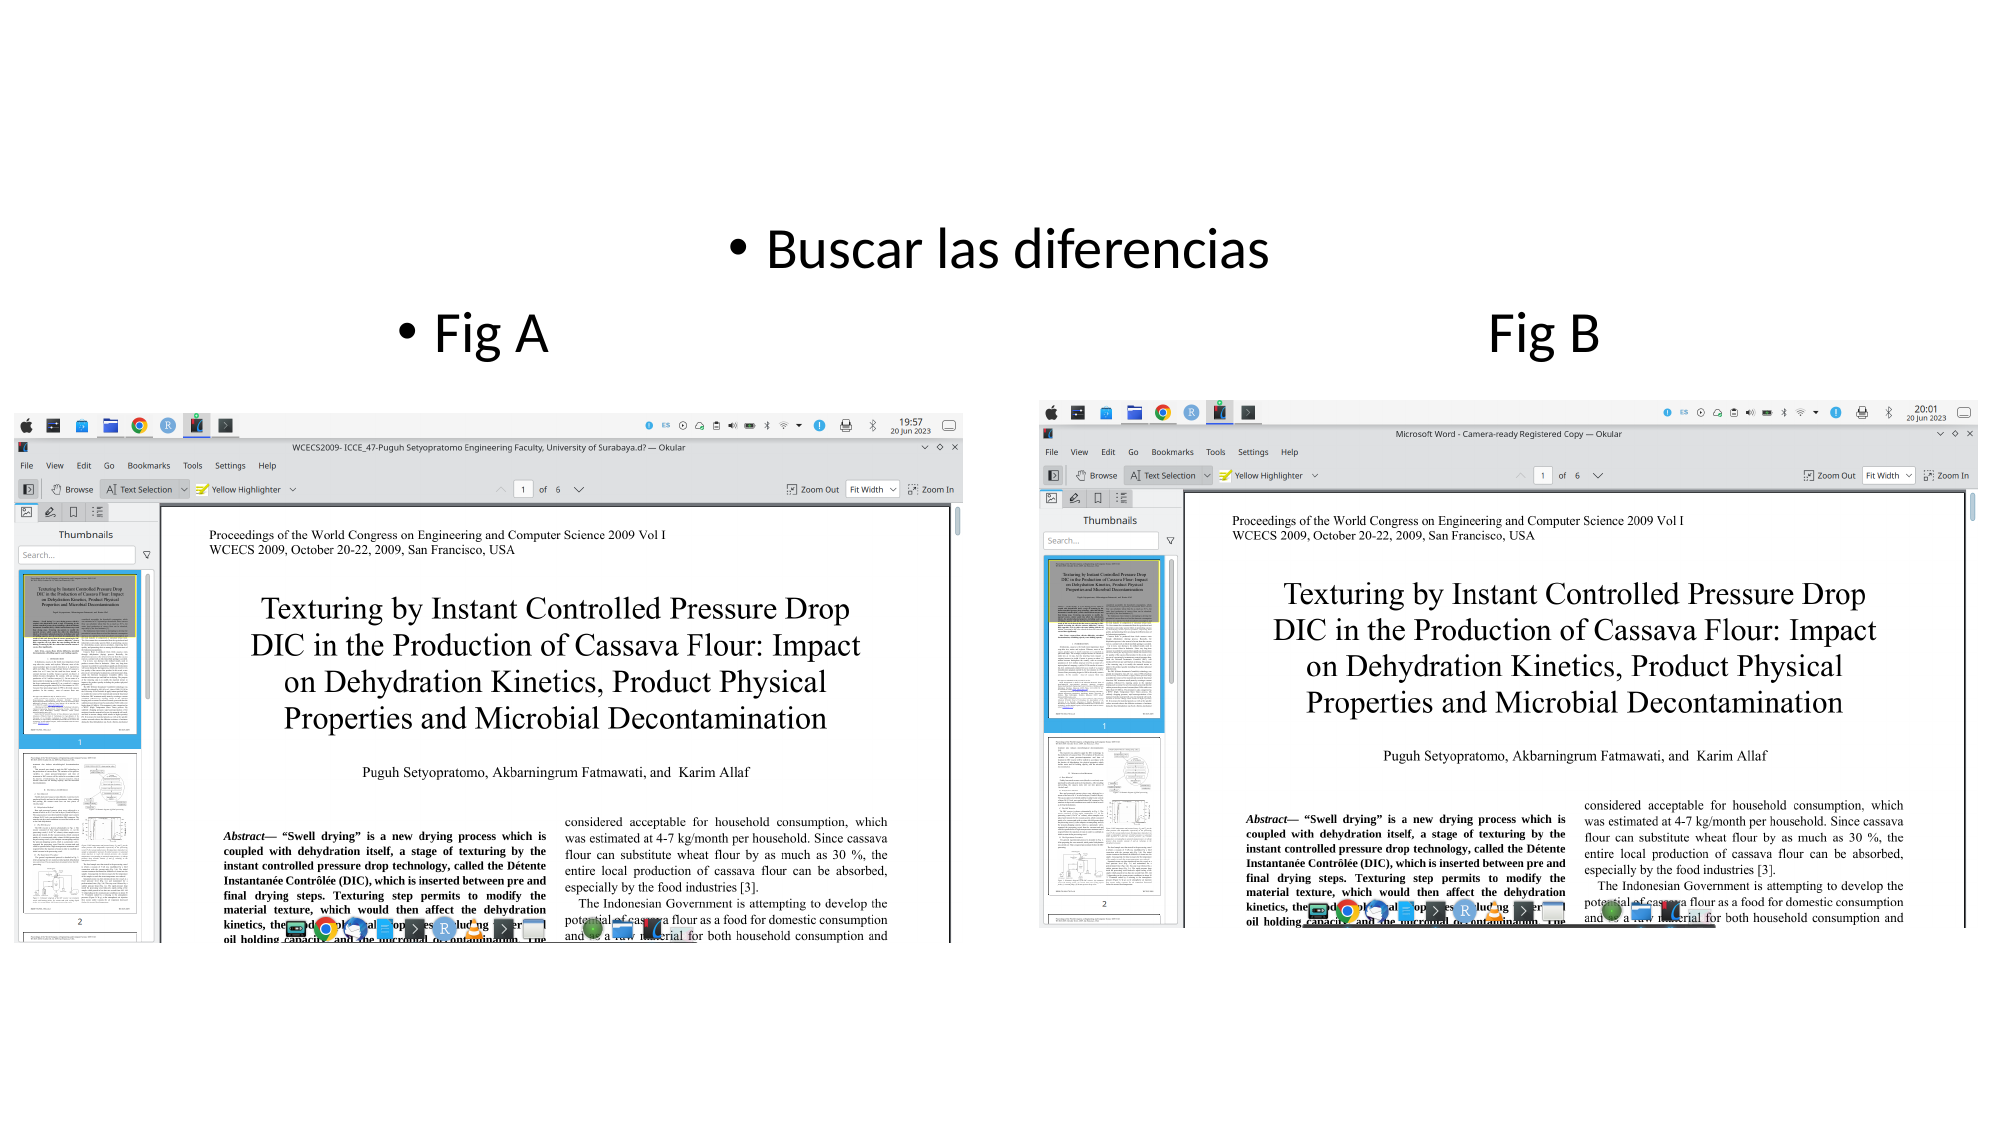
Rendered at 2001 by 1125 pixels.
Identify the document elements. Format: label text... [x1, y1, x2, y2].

picture [14, 413, 963, 944]
picture [1039, 399, 1979, 928]
list Buscar las diferencias Fig A Fig B [137, 210, 1862, 925]
